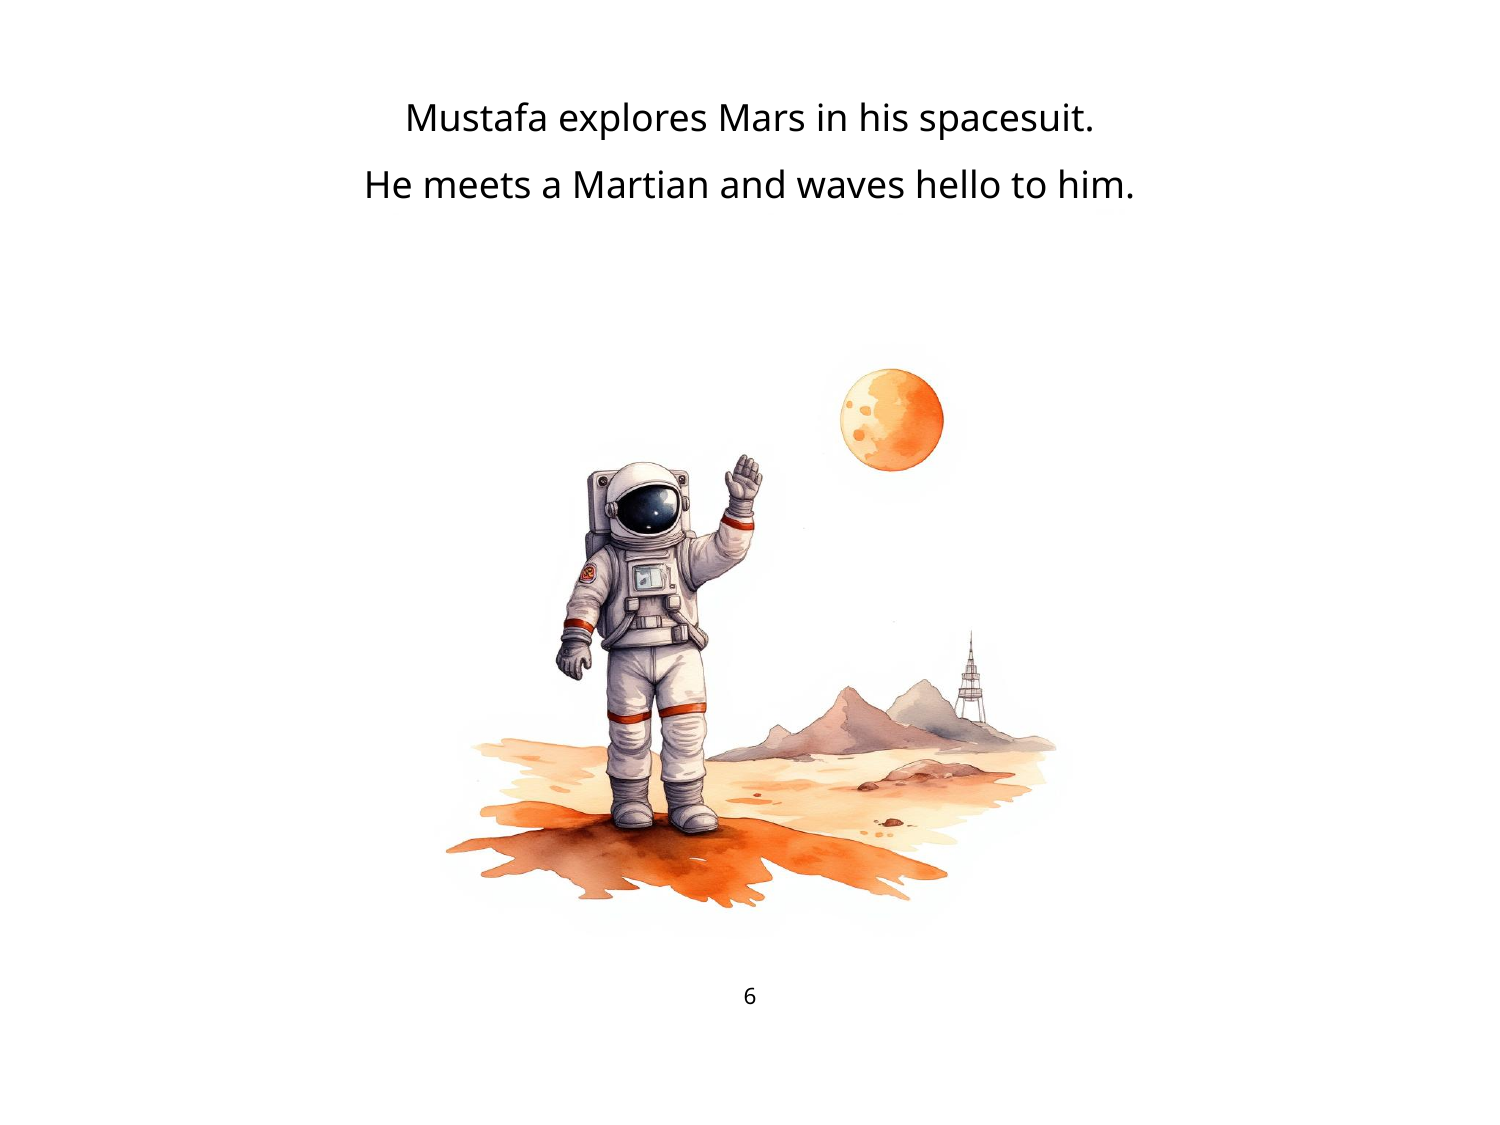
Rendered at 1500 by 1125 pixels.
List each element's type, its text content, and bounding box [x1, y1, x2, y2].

title Mustafa explores Mars in his spacesuit. He meets a Martian and waves hello to him. [75, 45, 1425, 233]
text_box 6 [728, 975, 772, 1017]
picture [374, 209, 1126, 961]
